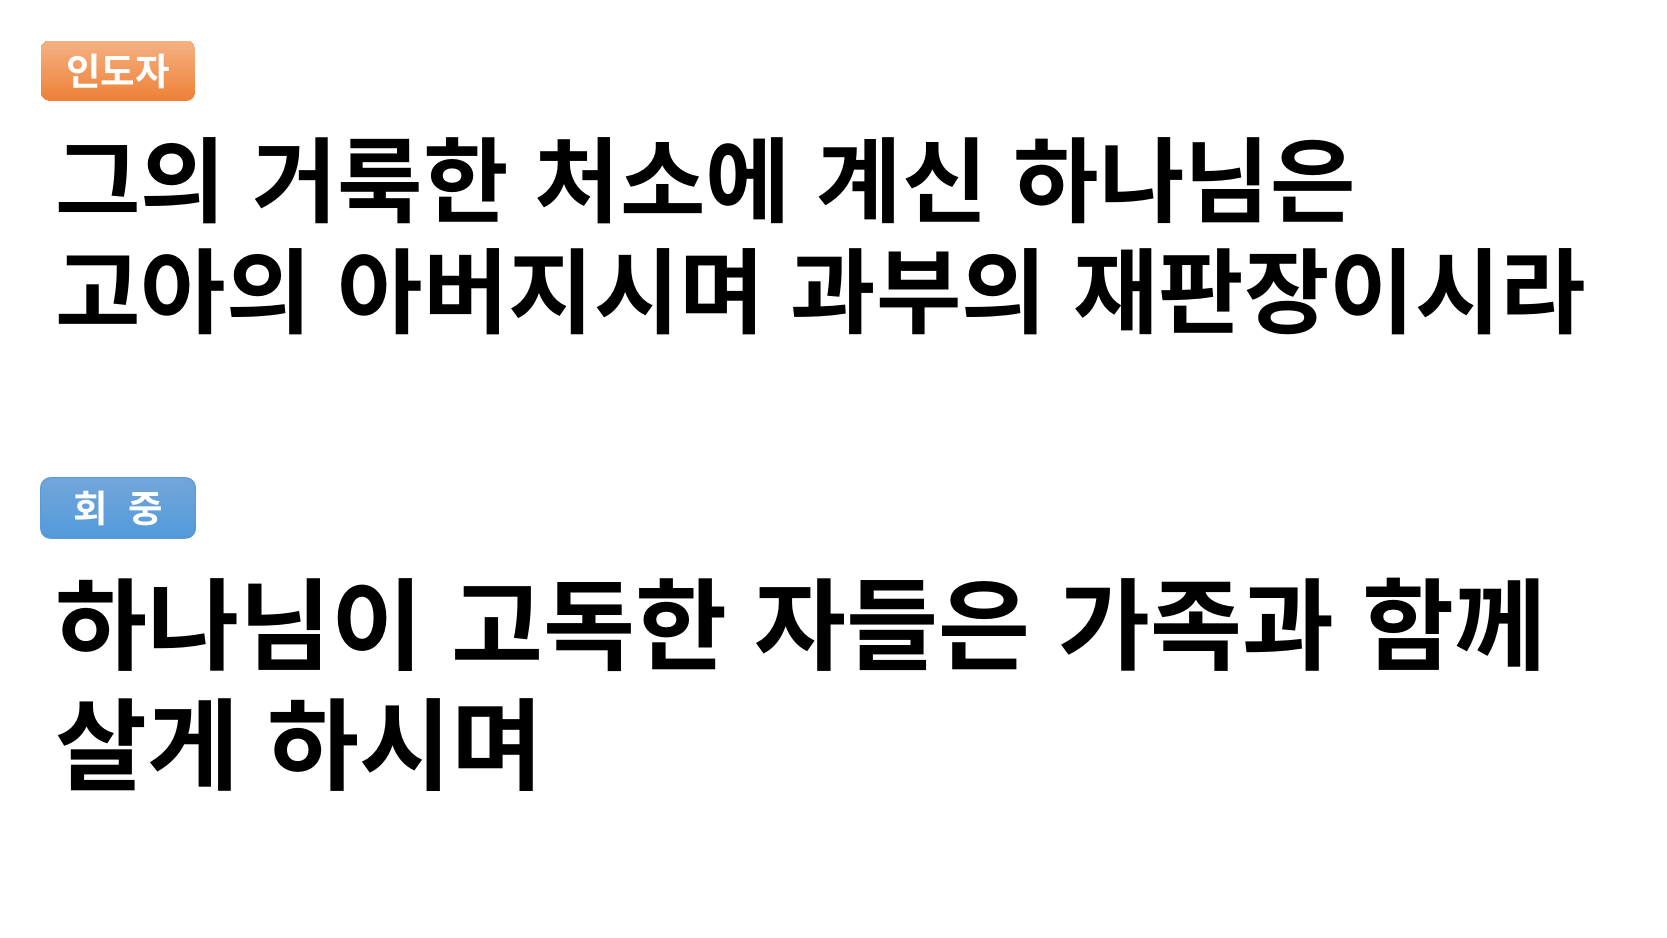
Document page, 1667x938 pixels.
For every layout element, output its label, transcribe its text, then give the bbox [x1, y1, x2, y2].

list 하나님이 고독한 자들은 가족과 함께 살게 하시며 [40, 555, 1633, 901]
list 그의 거룩한 처소에 계신 하나님은 고아의 아버지시며 과부의 재판장이시라 [40, 114, 1633, 460]
